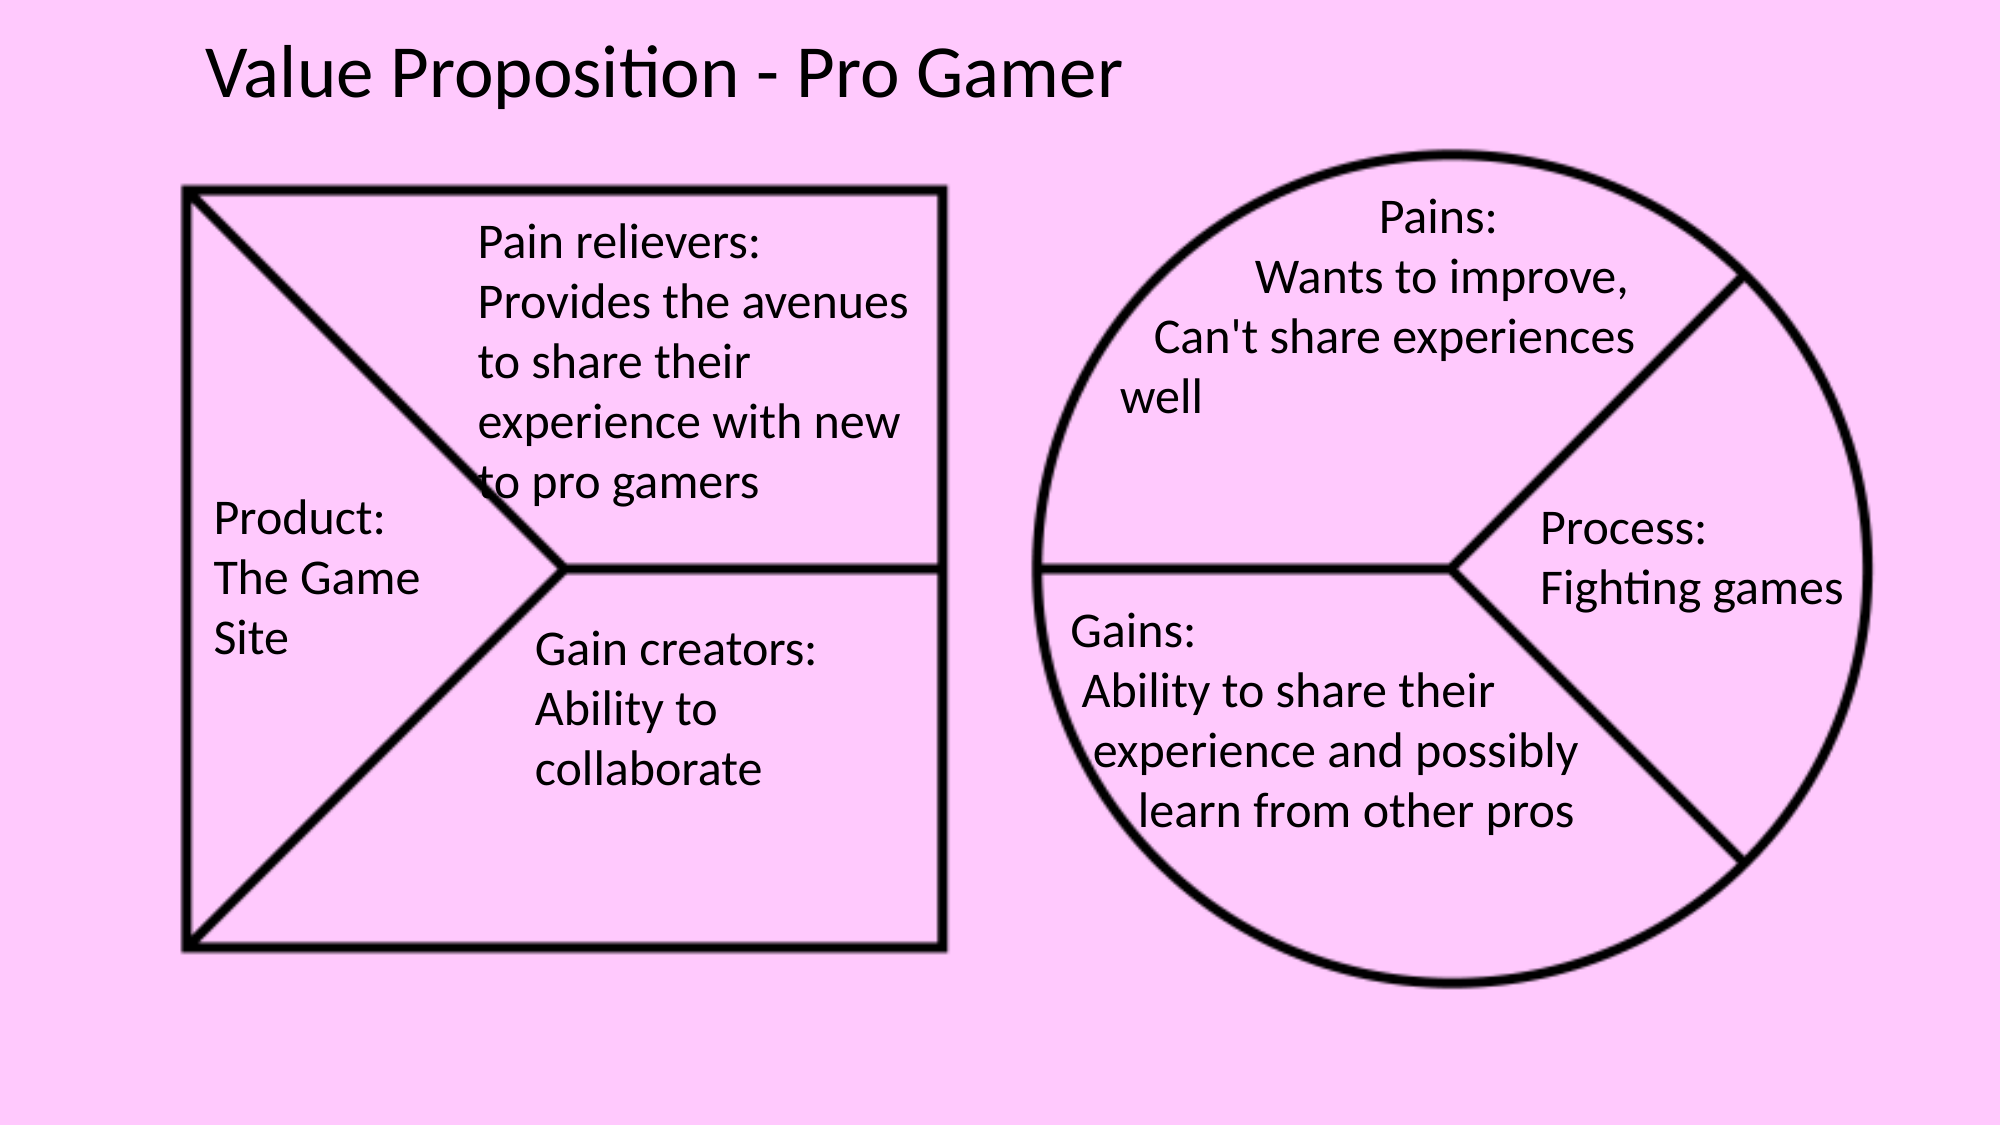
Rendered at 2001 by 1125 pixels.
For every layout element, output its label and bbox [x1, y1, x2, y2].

list [0, 0, 2000, 1125]
